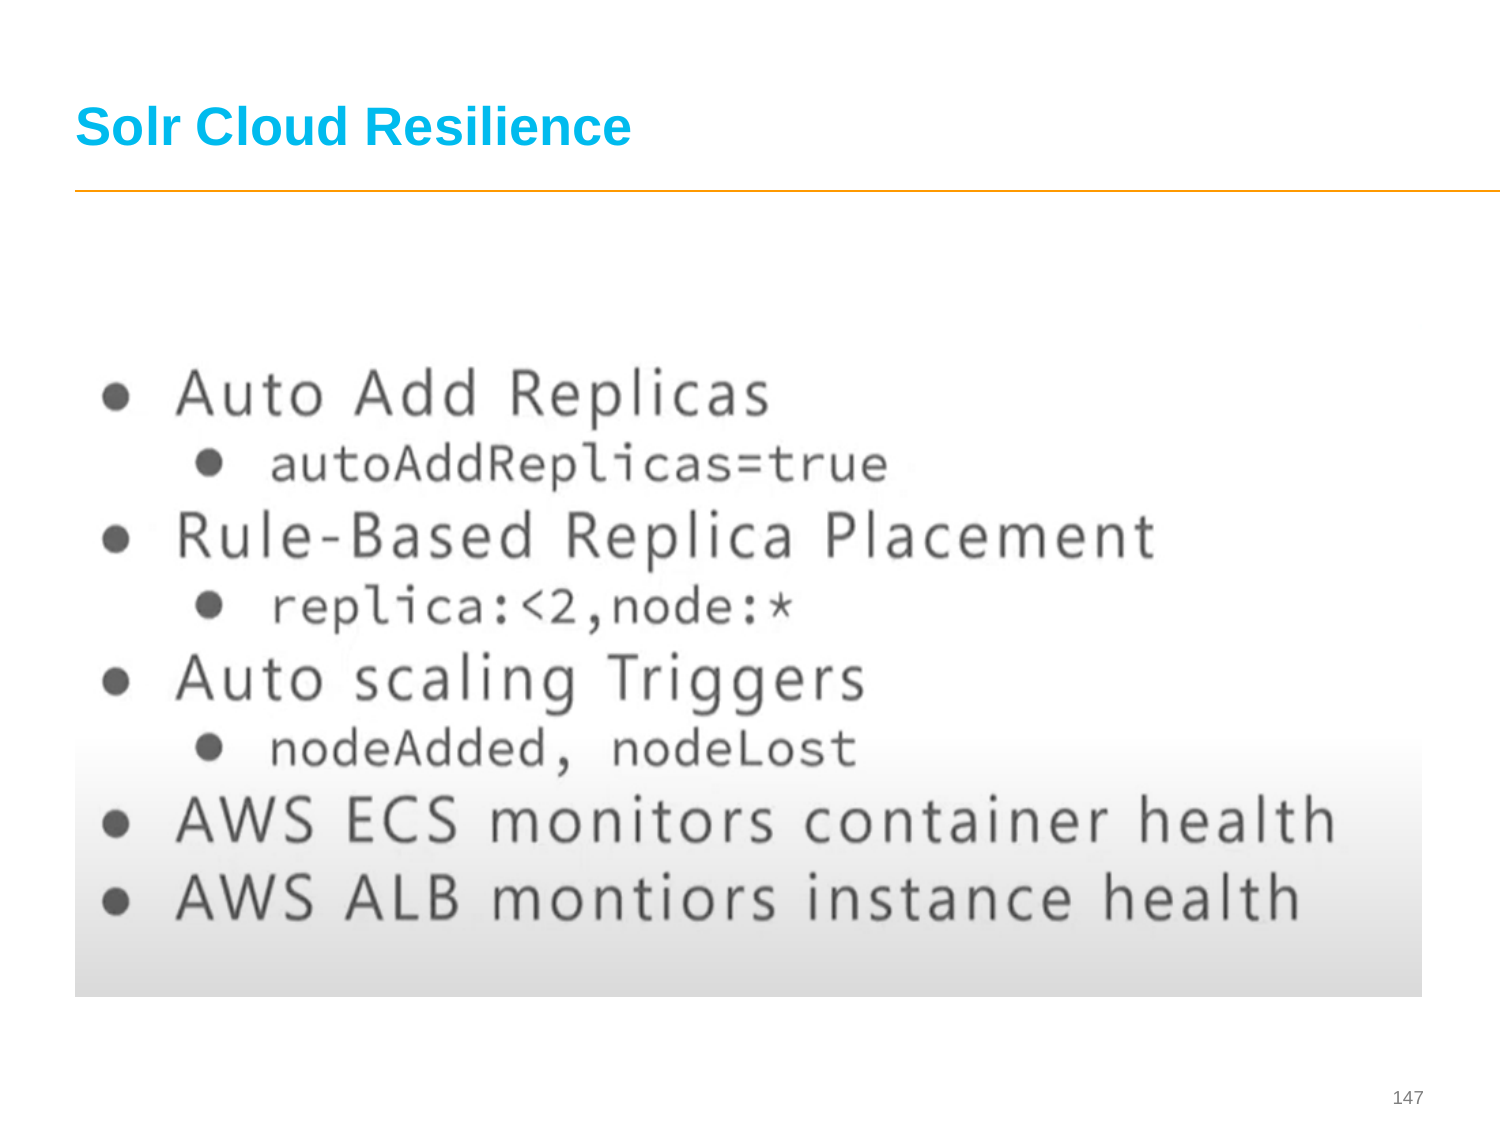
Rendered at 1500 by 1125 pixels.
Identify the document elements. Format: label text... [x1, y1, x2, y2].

picture [75, 324, 1422, 997]
title Solr Cloud Resilience [75, 27, 1422, 157]
